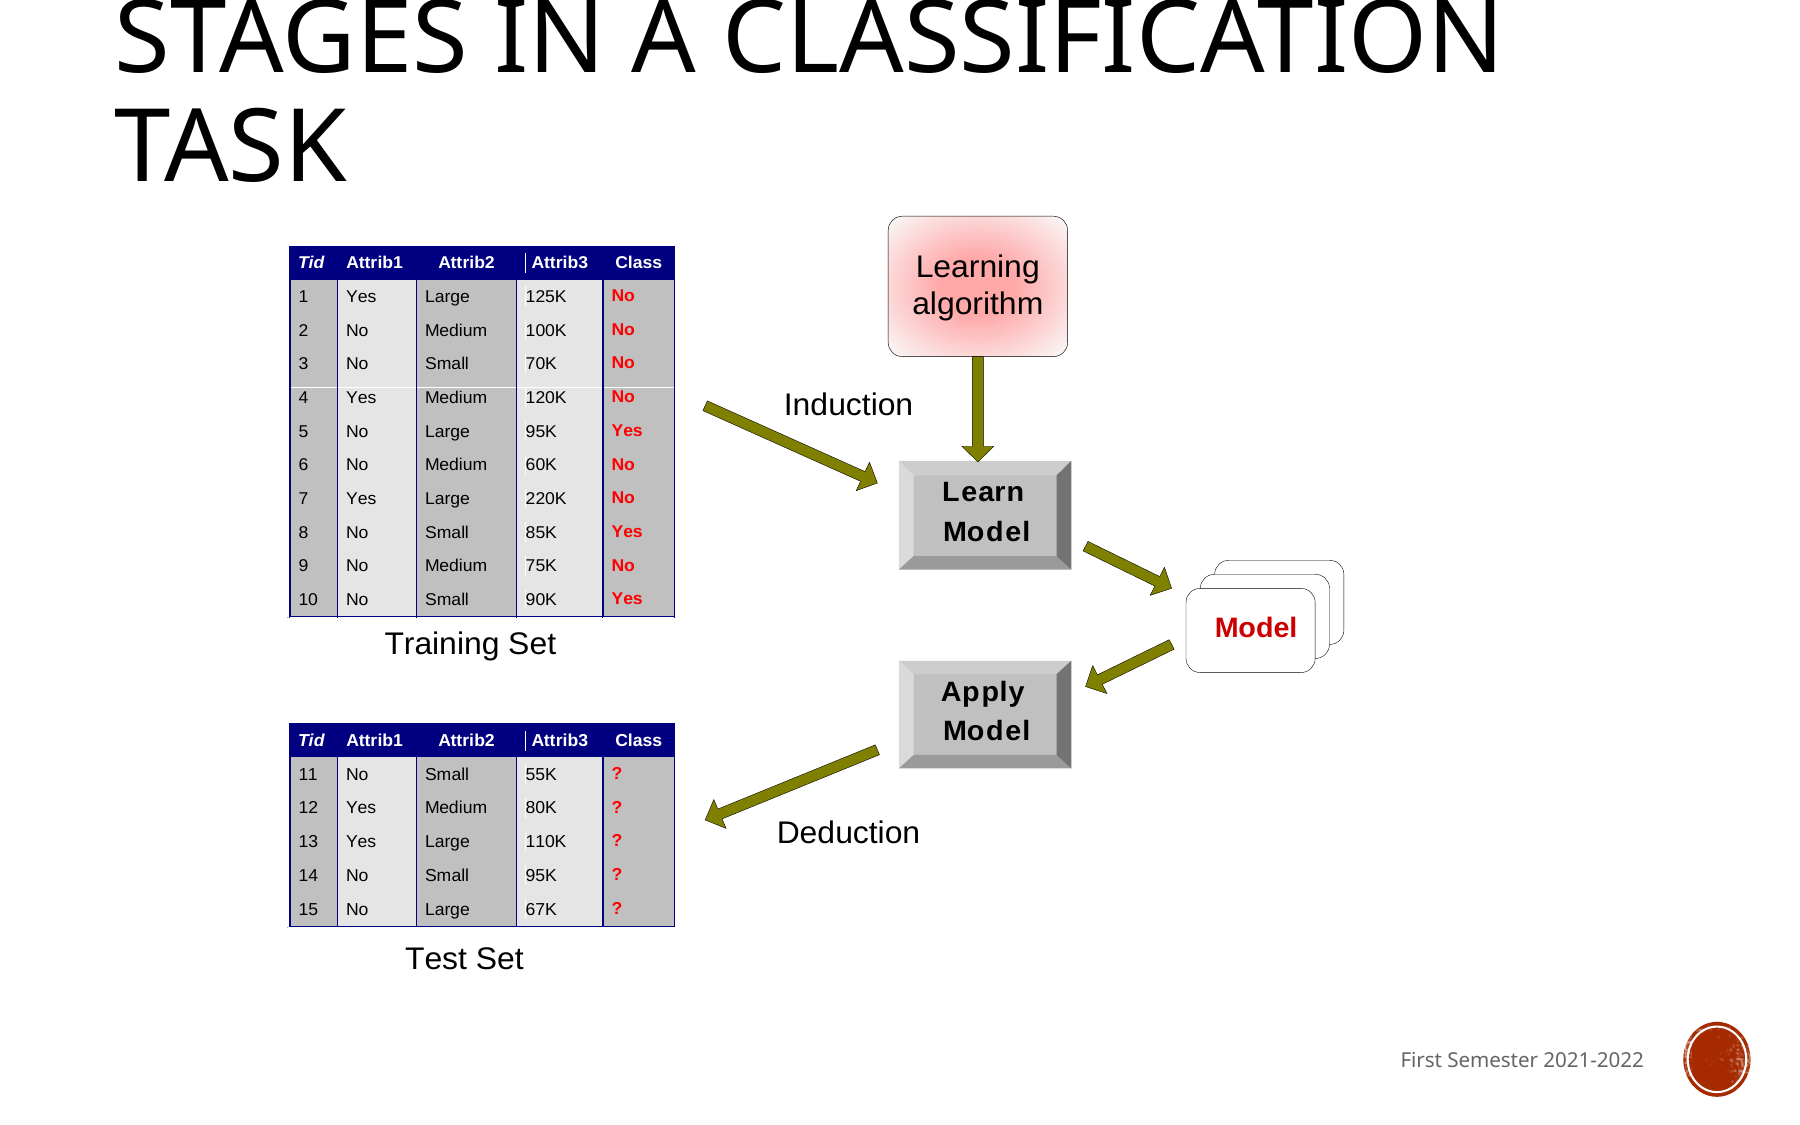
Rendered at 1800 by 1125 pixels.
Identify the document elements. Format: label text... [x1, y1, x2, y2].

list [275, 214, 1345, 1009]
slide_number First Semester 2021-2022 [1175, 1028, 1660, 1089]
title Stages in a classification task [99, 0, 1585, 227]
